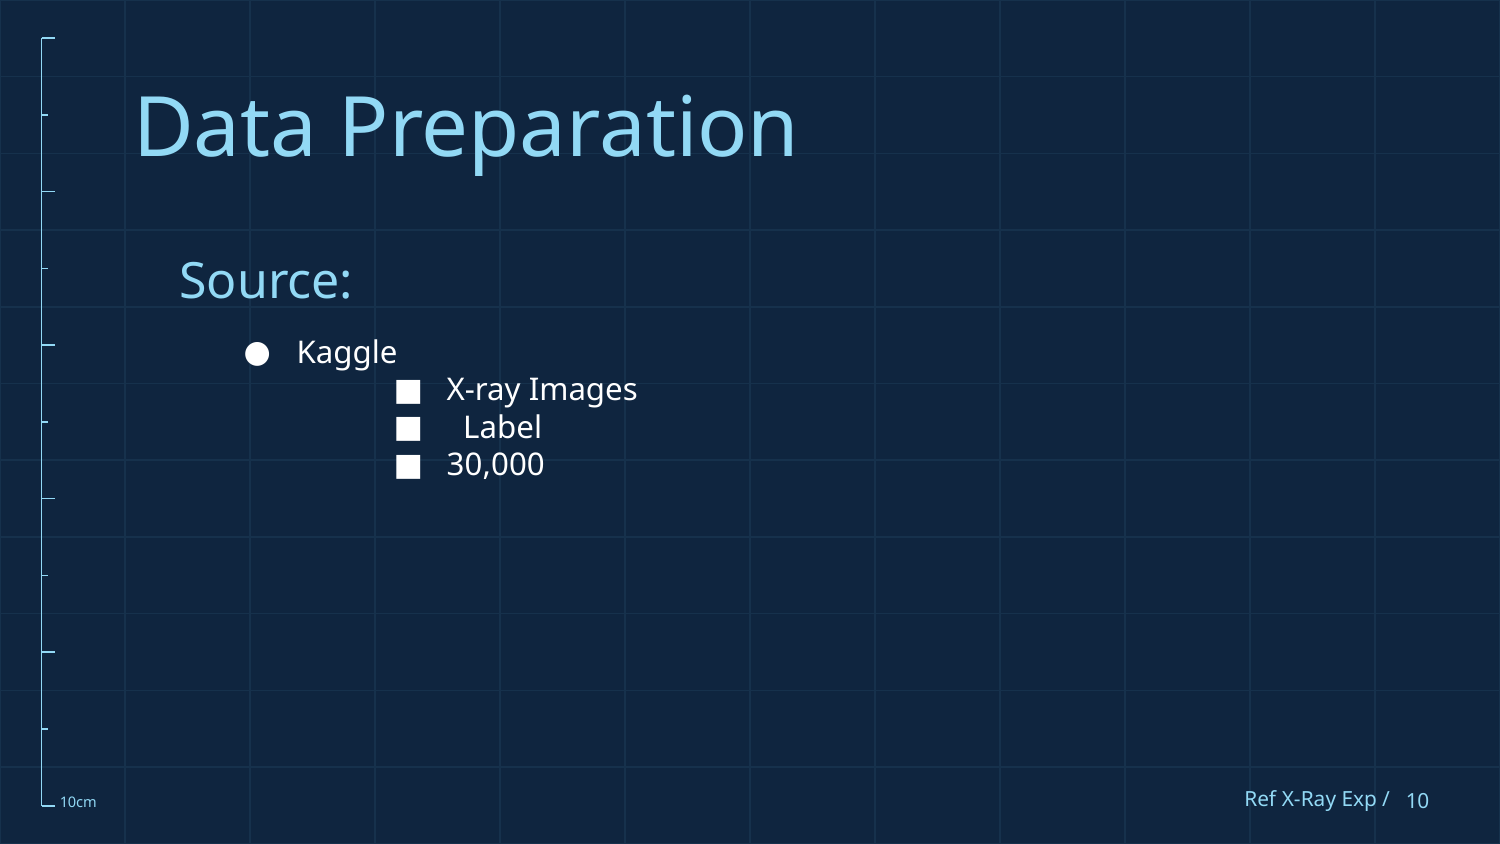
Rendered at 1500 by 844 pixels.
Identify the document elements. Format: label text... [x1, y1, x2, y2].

slide_number Ref X-Ray Exp / [1207, 777, 1411, 820]
slide_number ‹#› [1411, 778, 1458, 820]
subtitle Kaggle X-ray Images Label 30,000 [206, 329, 691, 505]
title Data Preparation [118, 72, 1382, 167]
title Source: [31, 242, 502, 330]
